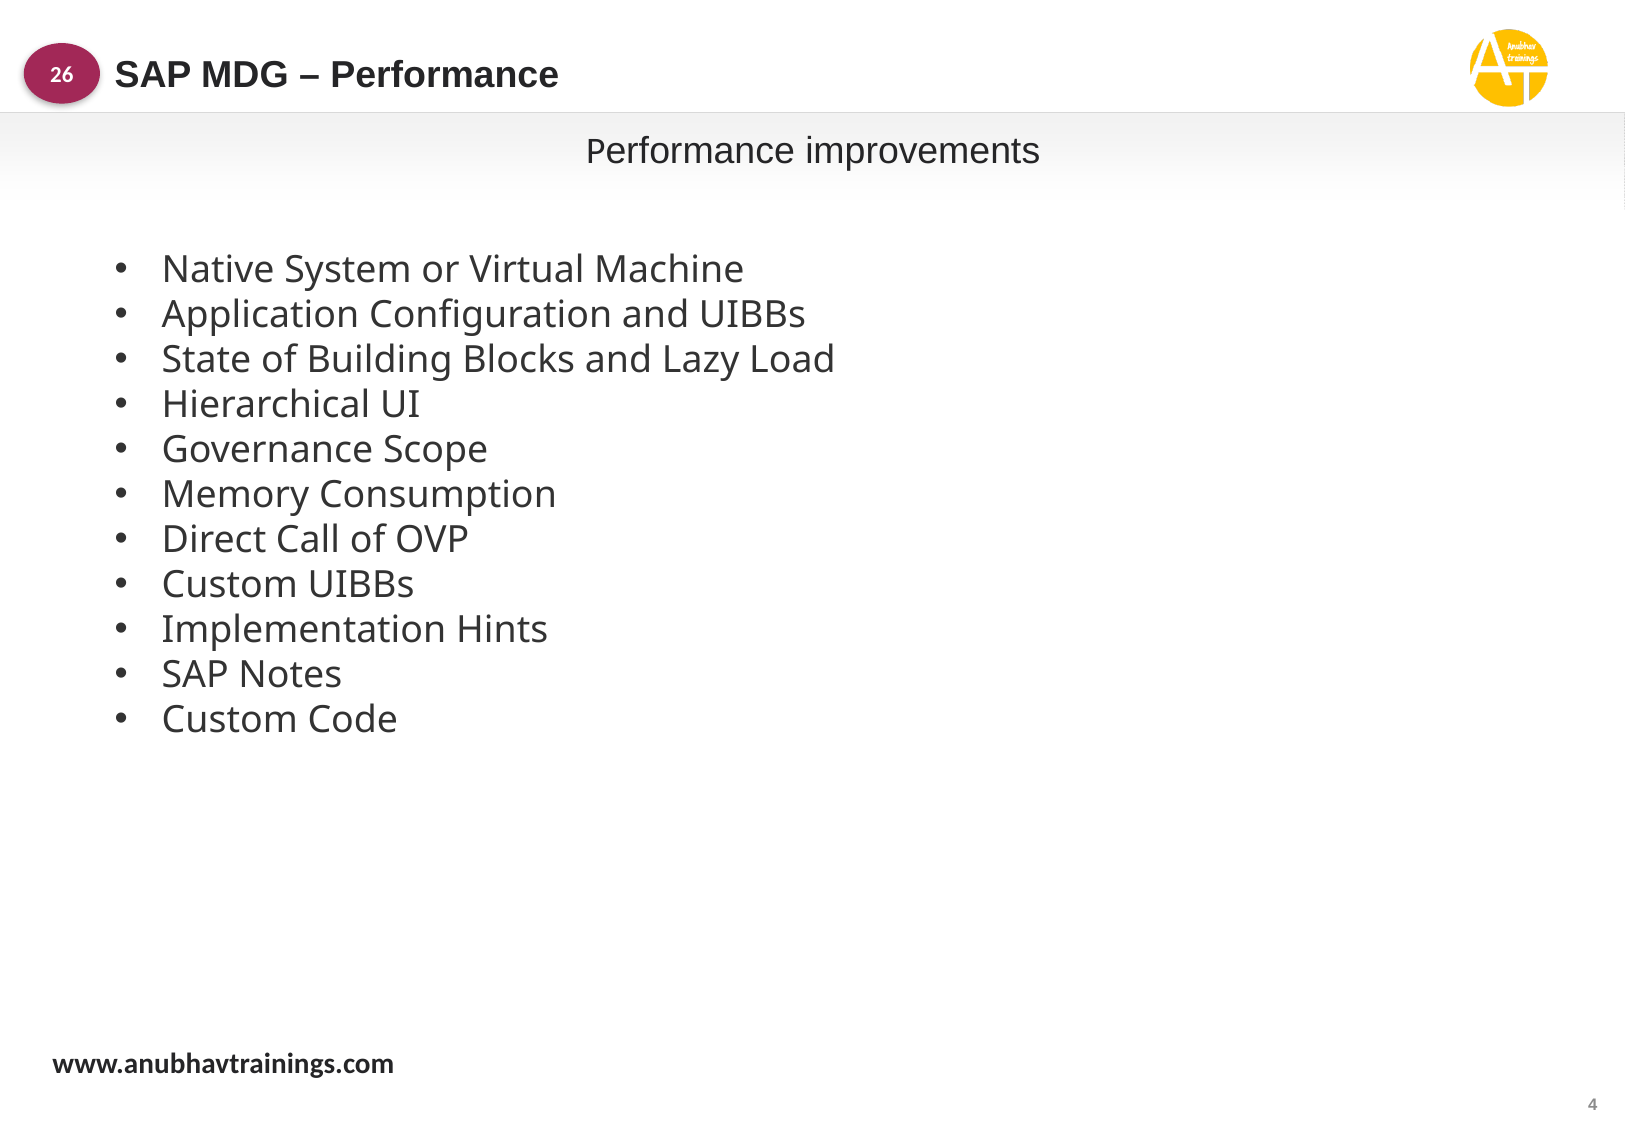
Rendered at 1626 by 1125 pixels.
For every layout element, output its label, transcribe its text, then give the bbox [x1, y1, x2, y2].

picture [1462, 24, 1552, 112]
text_box Native System or Virtual Machine Application Configuration and UIBBs State of Building Blocks and Lazy Load Hierarchical UI Governance Scope Memory Consumption Direct Call of OVP Custom UIBBs Implementation Hints SAP Notes Custom Code [99, 237, 1538, 748]
picture [0, 113, 1625, 210]
title Performance improvements [30, 124, 1595, 314]
text_box 26 [23, 42, 101, 105]
text_box SAP MDG – Performance [99, 42, 1438, 103]
